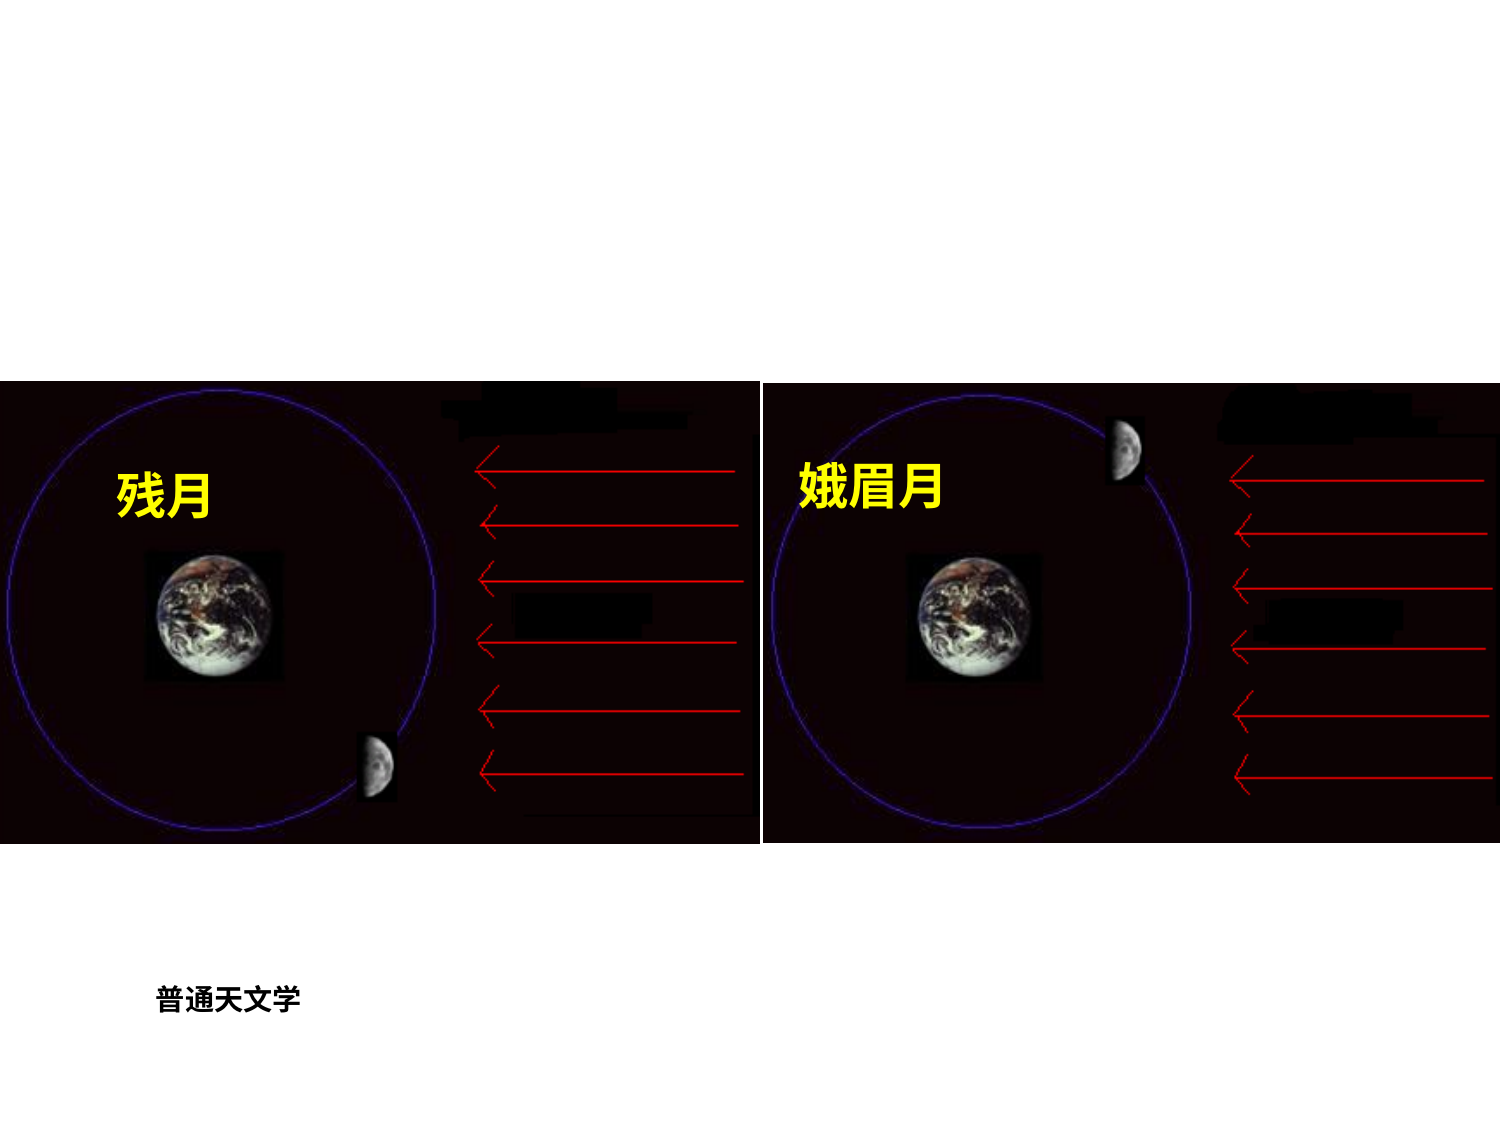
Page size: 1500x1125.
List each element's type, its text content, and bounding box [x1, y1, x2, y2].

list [0, 381, 761, 844]
text_box 普通天文学 [141, 974, 340, 1025]
picture [763, 383, 1500, 844]
